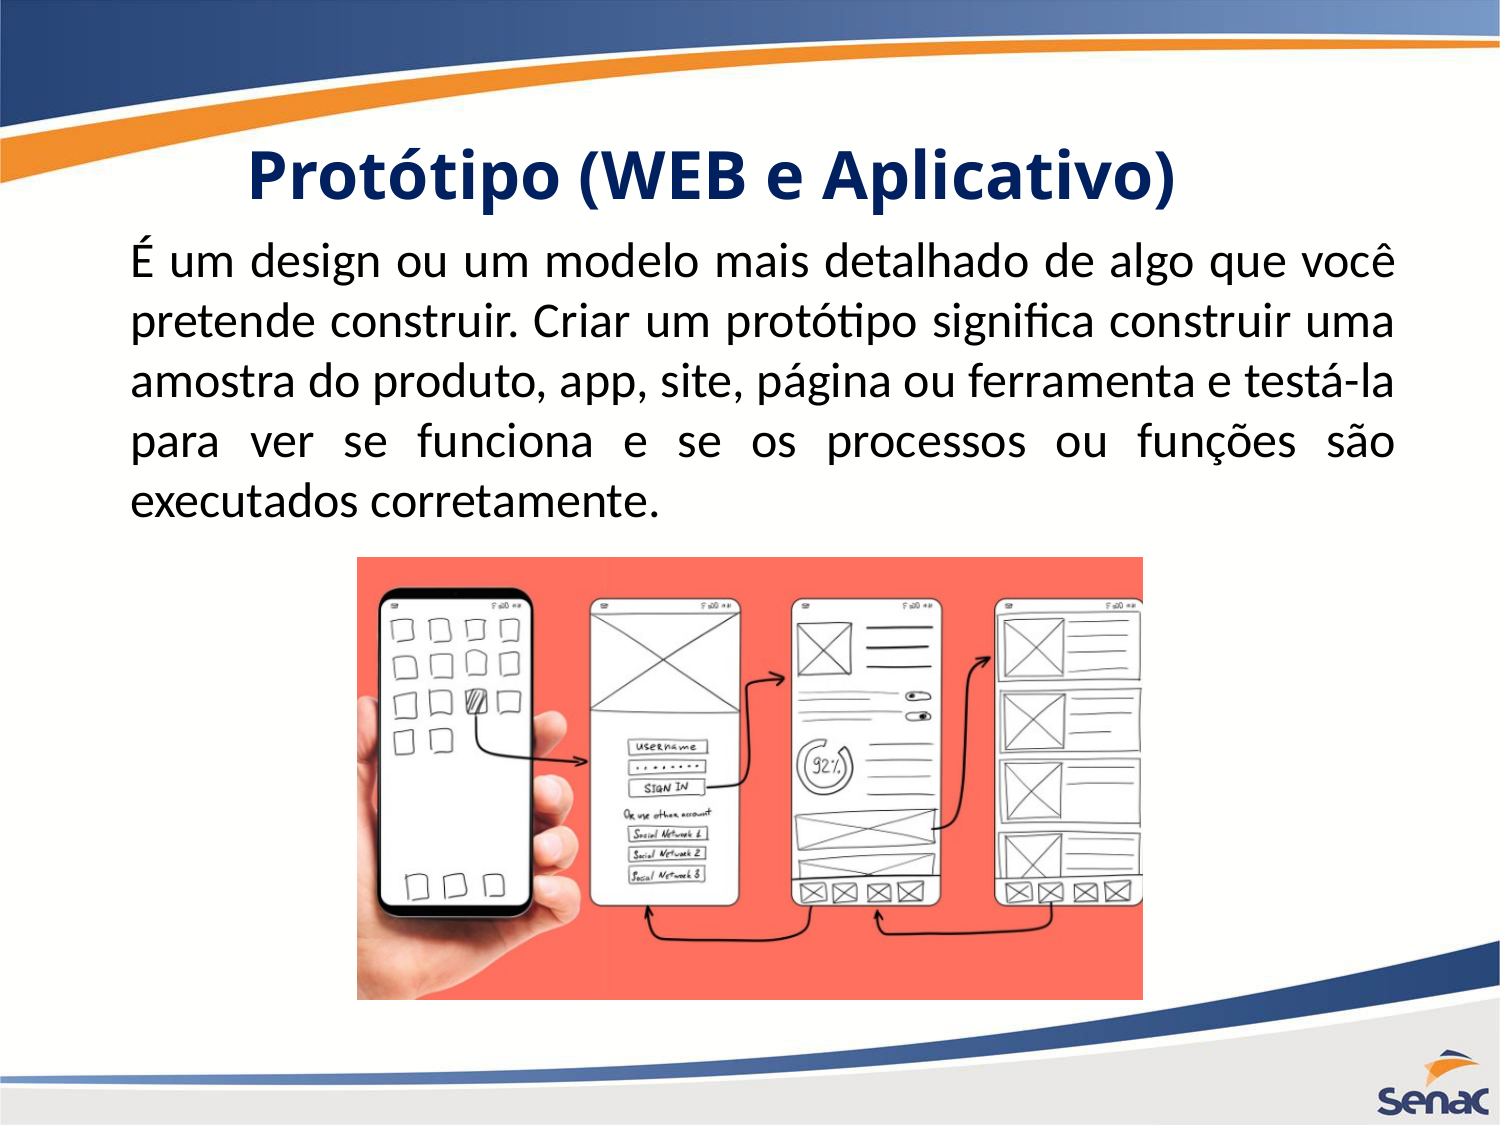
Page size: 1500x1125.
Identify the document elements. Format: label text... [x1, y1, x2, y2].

text_box Protótipo (WEB e Aplicativo) [29, 125, 1412, 221]
picture [0, 0, 1500, 1125]
text_box É um design ou um modelo mais detalhado de algo que você pretende construir. Criar um protótipo significa construir uma amostra do produto, app, site, página ou ferramenta e testá-la para ver se funciona e se os processos ou funções são executados corretamente. [115, 219, 1412, 535]
